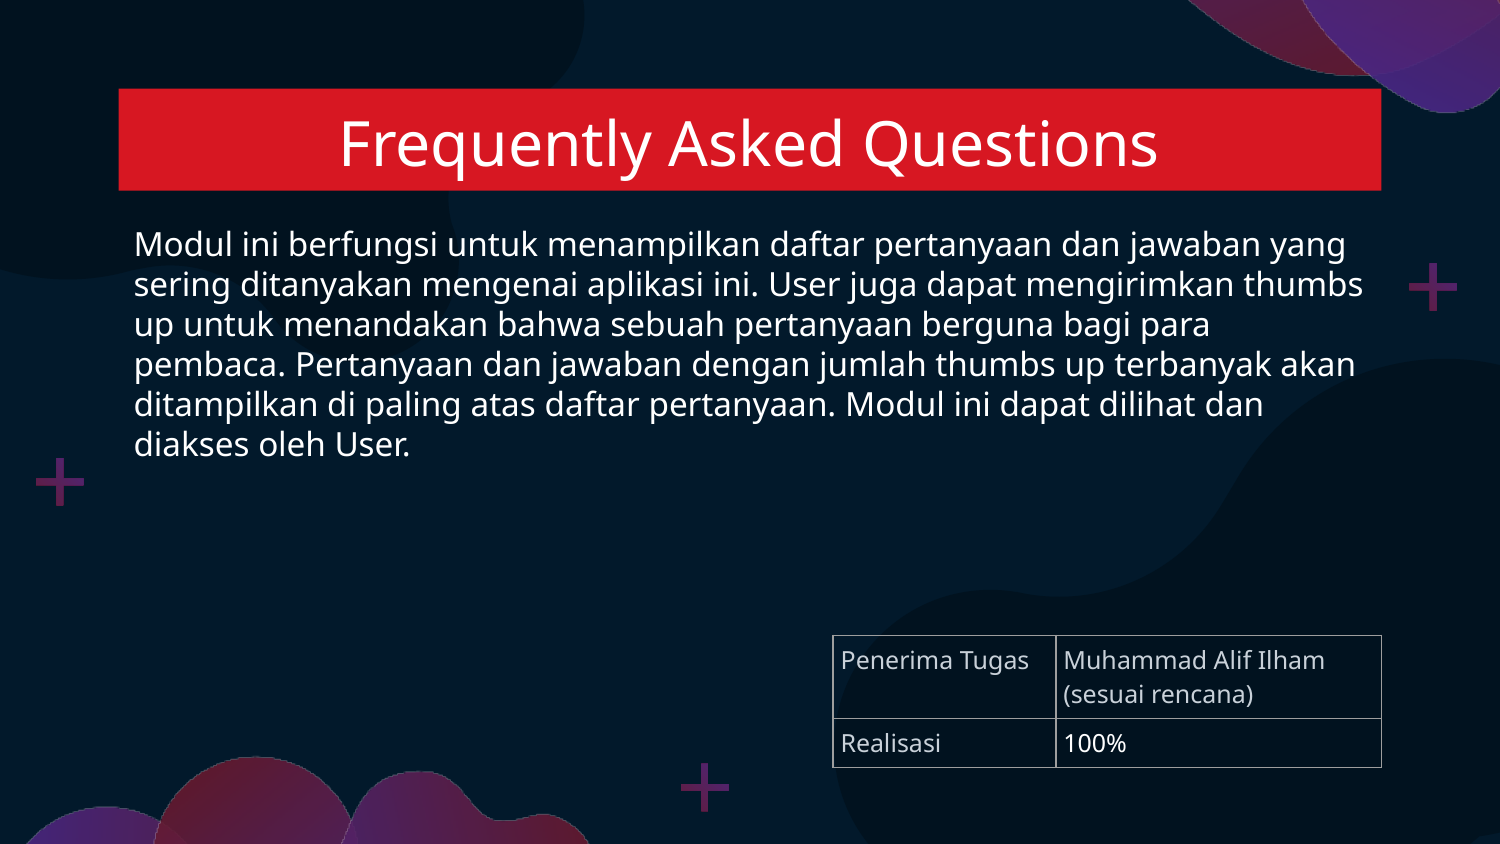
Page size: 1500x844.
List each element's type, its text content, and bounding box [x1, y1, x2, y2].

table_header Penerima Tugas [834, 636, 1055, 718]
table_cell 100% [1057, 719, 1381, 767]
picture [7, 803, 152, 844]
list Modul ini berfungsi untuk menampilkan daftar pertanyaan dan jawaban yang sering ditanyakan mengenai aplikasi ini. User juga dapat mengirimkan thumbs up untuk menandakan bahwa sebuah pertanyaan berguna bagi para pembaca. Pertanyaan dan jawaban dengan jumlah thumbs up terbanyak akan ditampilkan di paling atas daftar pertanyaan. Modul ini dapat dilihat dan diakses oleh User. [118, 208, 1382, 756]
table_cell Realisasi [834, 719, 1055, 767]
title Frequently Asked Questions [118, 88, 1382, 191]
table_header Muhammad Alif Ilham (sesuai rencana) [1057, 636, 1381, 718]
picture [117, 756, 590, 844]
picture [1154, 0, 1500, 135]
